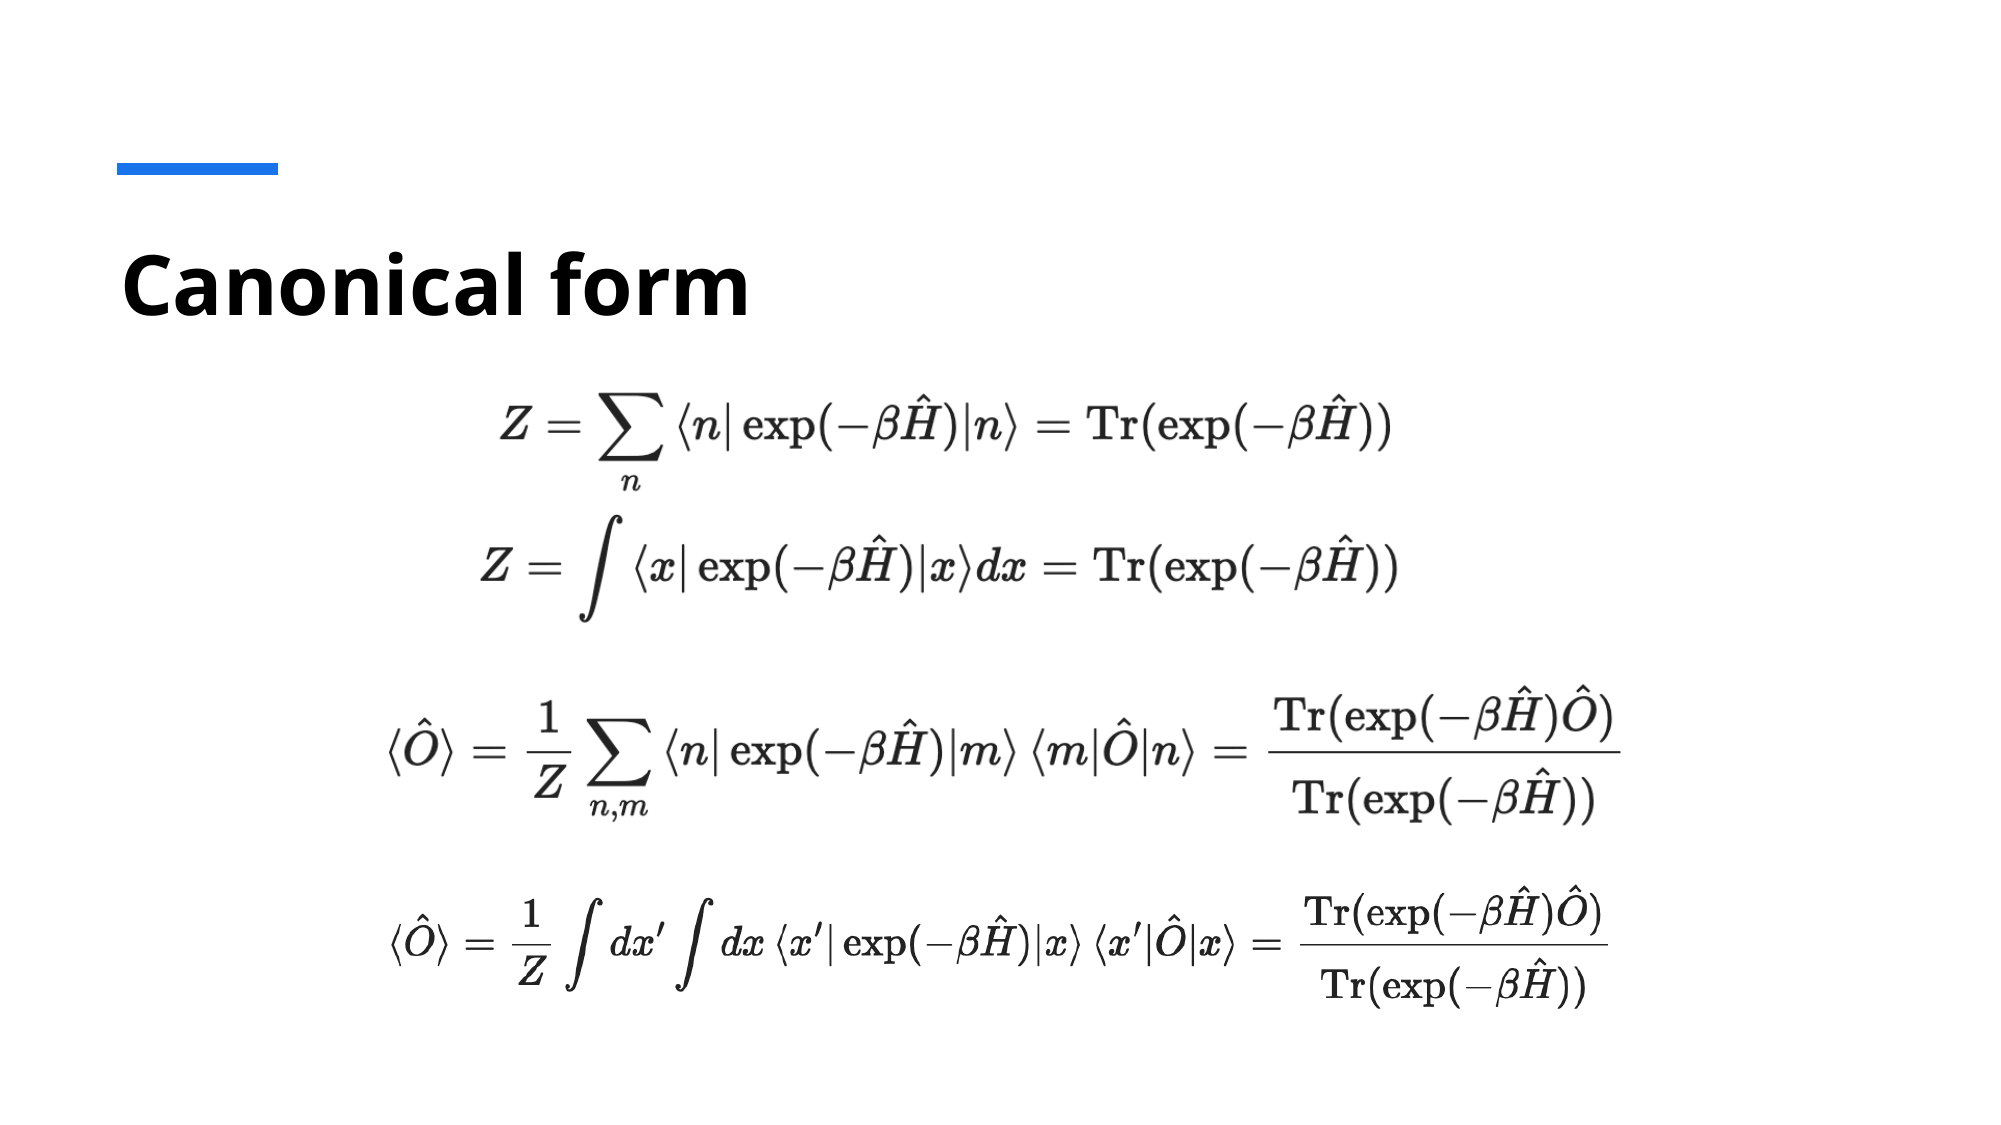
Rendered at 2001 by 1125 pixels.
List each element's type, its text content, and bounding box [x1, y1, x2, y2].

title Canonical form [105, 224, 1892, 405]
picture [465, 494, 1410, 651]
picture [360, 662, 1636, 1061]
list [461, 366, 1414, 523]
